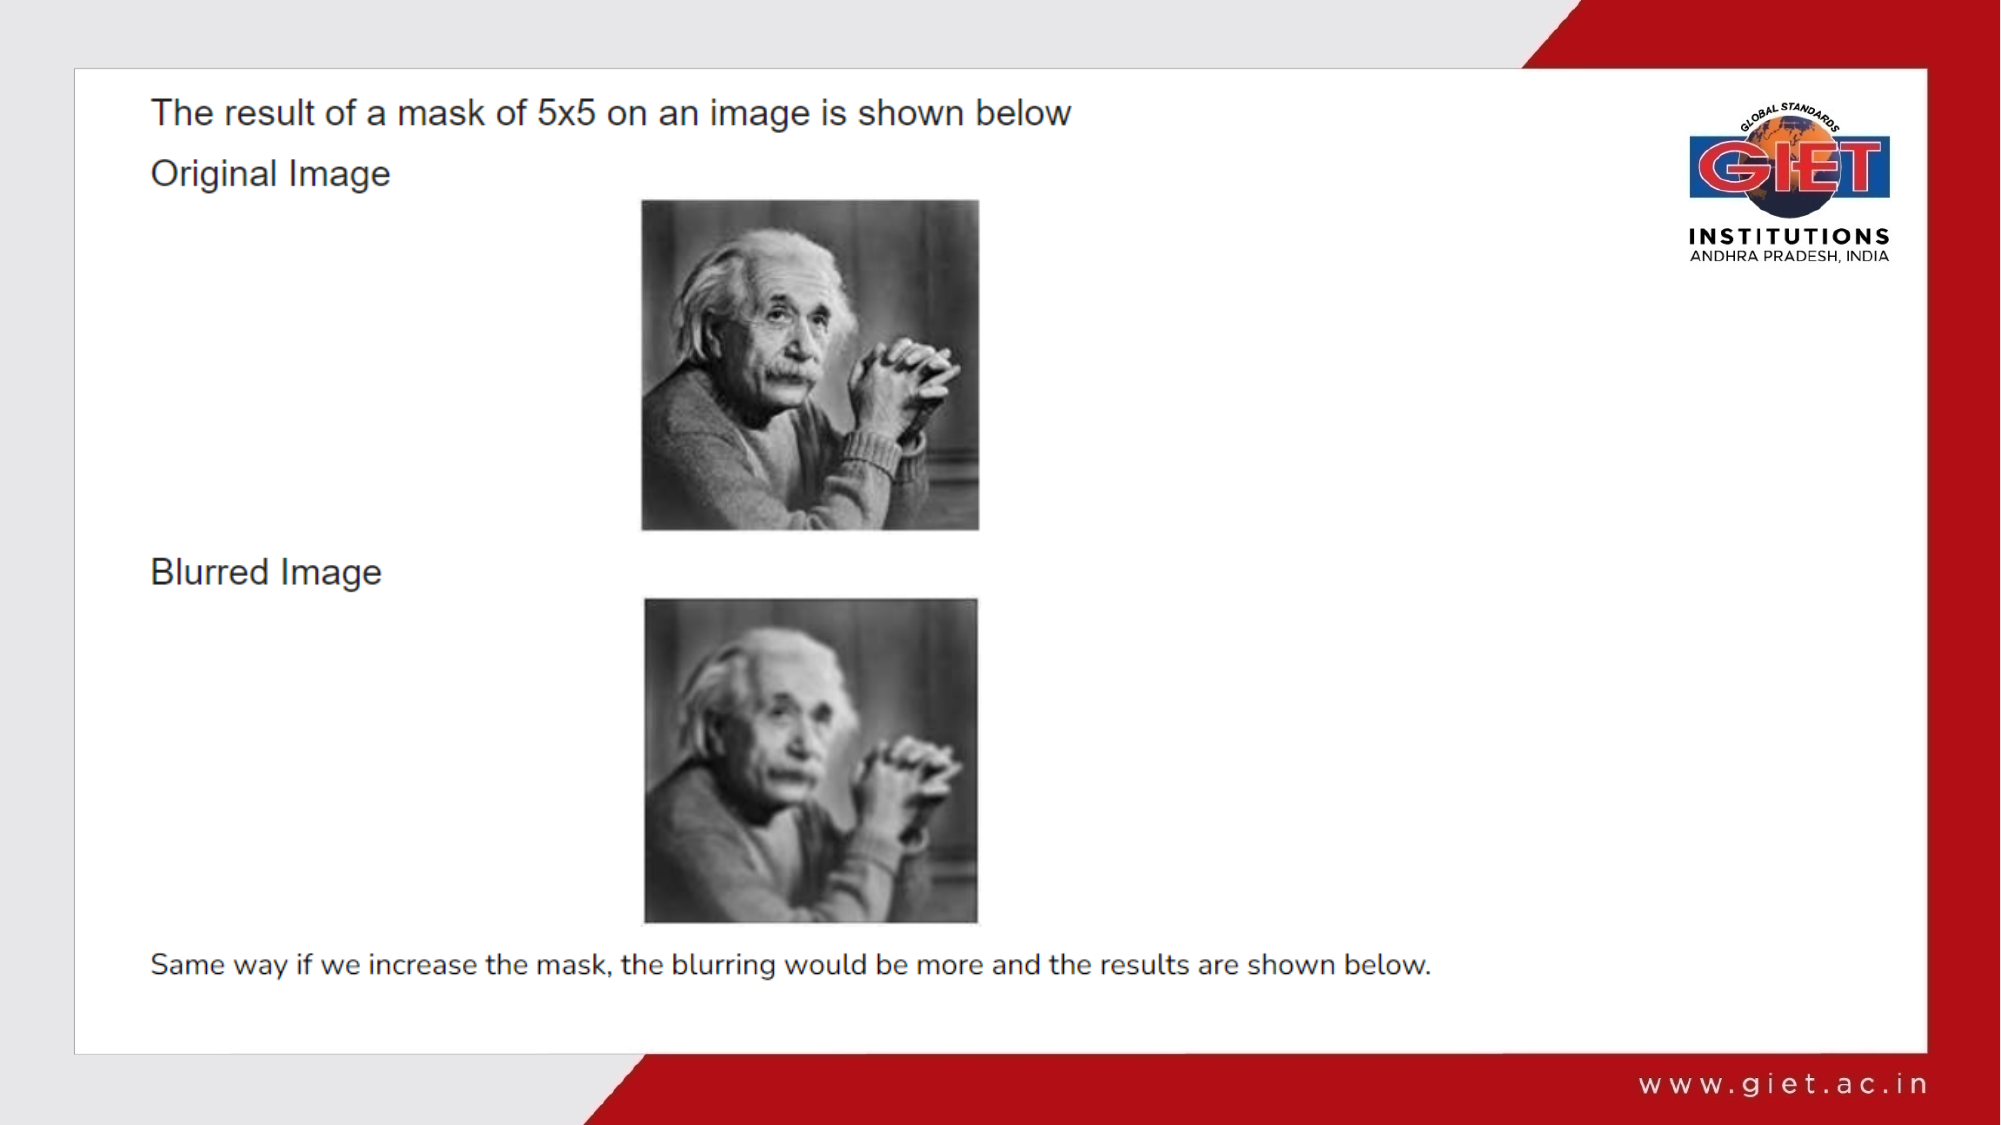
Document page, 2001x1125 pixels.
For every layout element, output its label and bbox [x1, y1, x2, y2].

picture [0, 0, 2001, 1125]
list [125, 81, 1477, 1013]
